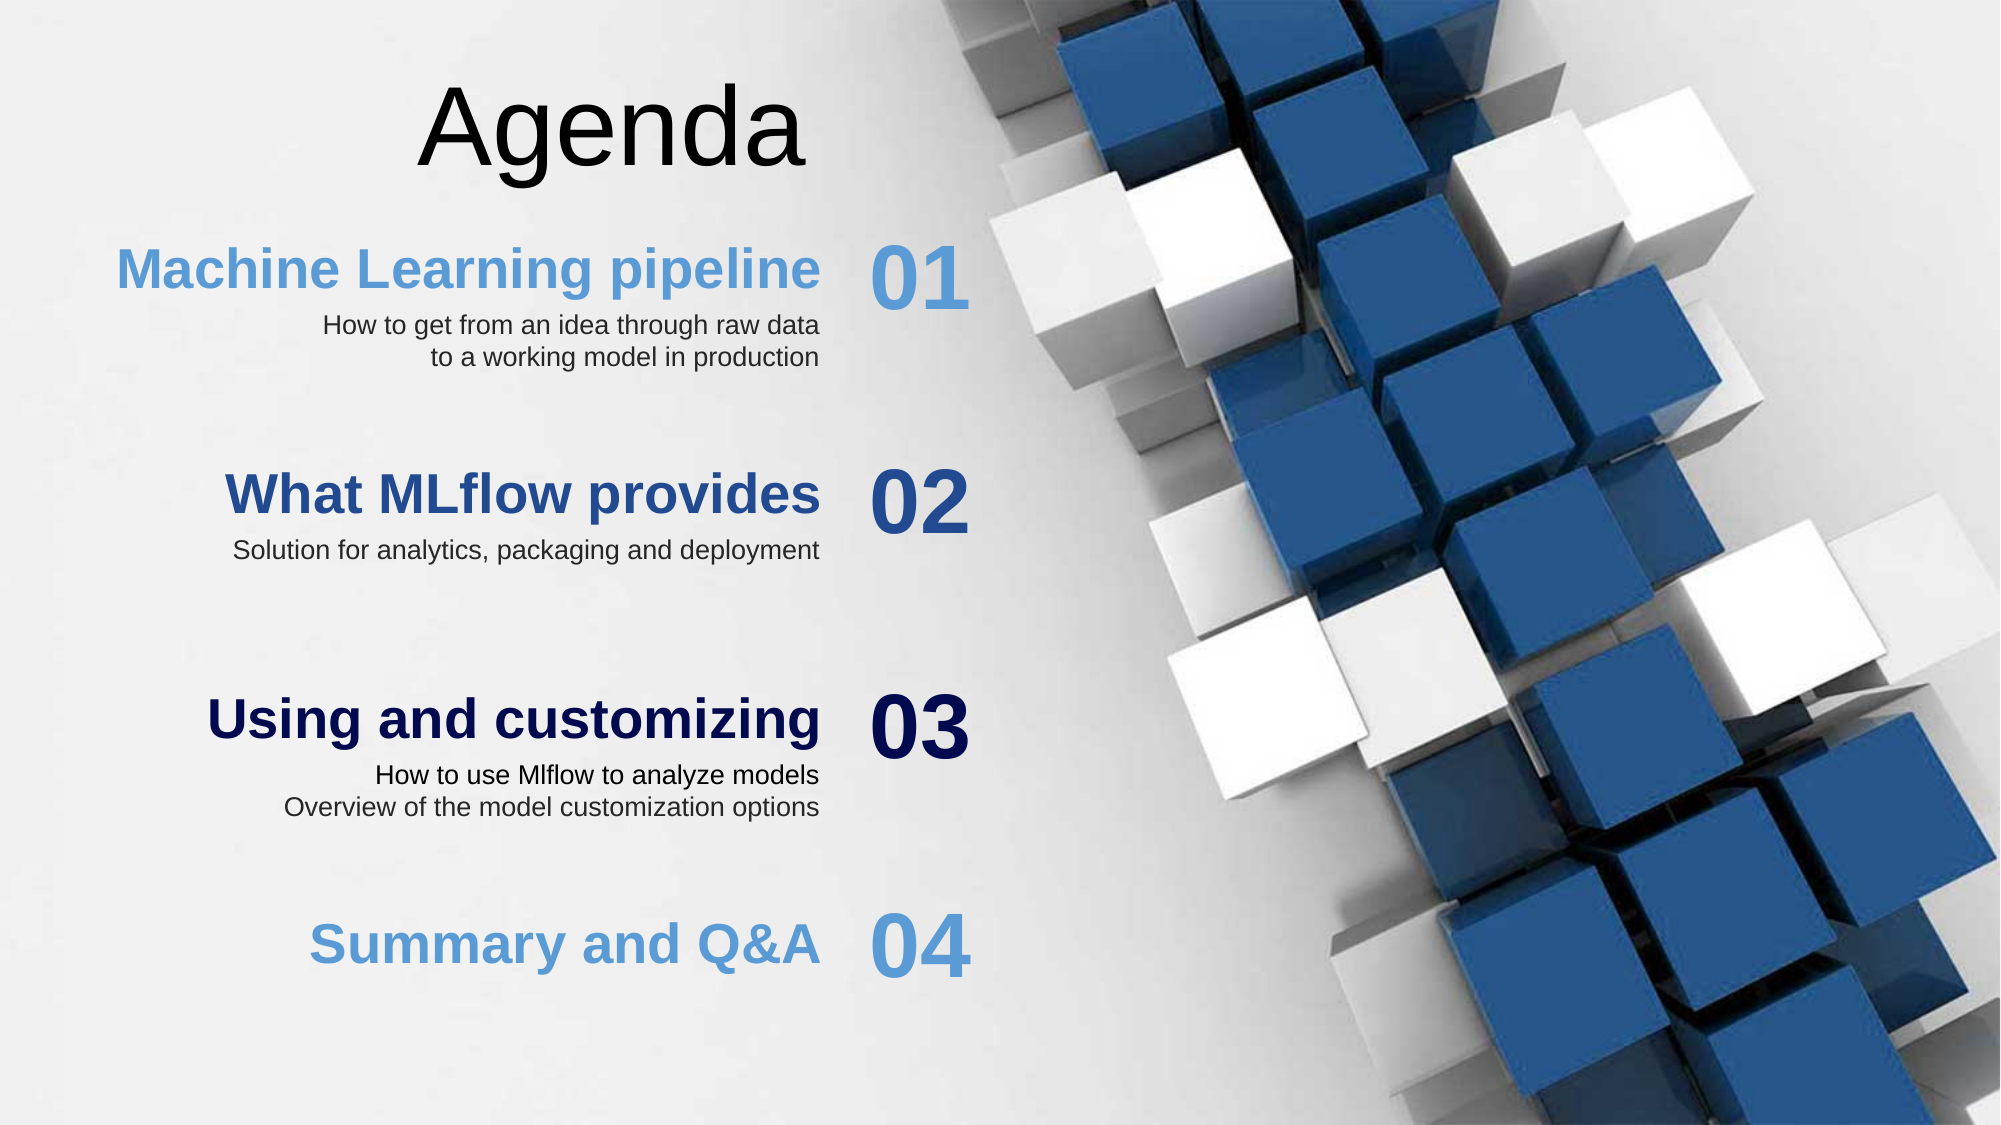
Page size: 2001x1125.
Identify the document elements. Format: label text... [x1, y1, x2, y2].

text_box Using and customizing [29, 675, 840, 758]
text_box 04 [840, 878, 1001, 1004]
picture [0, 0, 2001, 1125]
text_box Agenda [29, 45, 821, 196]
text_box Machine Learning pipeline [29, 224, 840, 308]
text_box 02 [840, 434, 1001, 560]
text_box 01 [840, 210, 1001, 335]
text_box How to get from an idea through raw data to a working model in production [29, 308, 834, 380]
text_box Summary and Q&A [29, 900, 840, 983]
text_box How to use Mlflow to analyze models Overview of the model customization options [29, 758, 834, 830]
text_box What MLflow provides [29, 450, 840, 533]
text_box Solution for analytics, packaging and deployment [29, 533, 834, 573]
text_box 03 [840, 659, 1001, 785]
